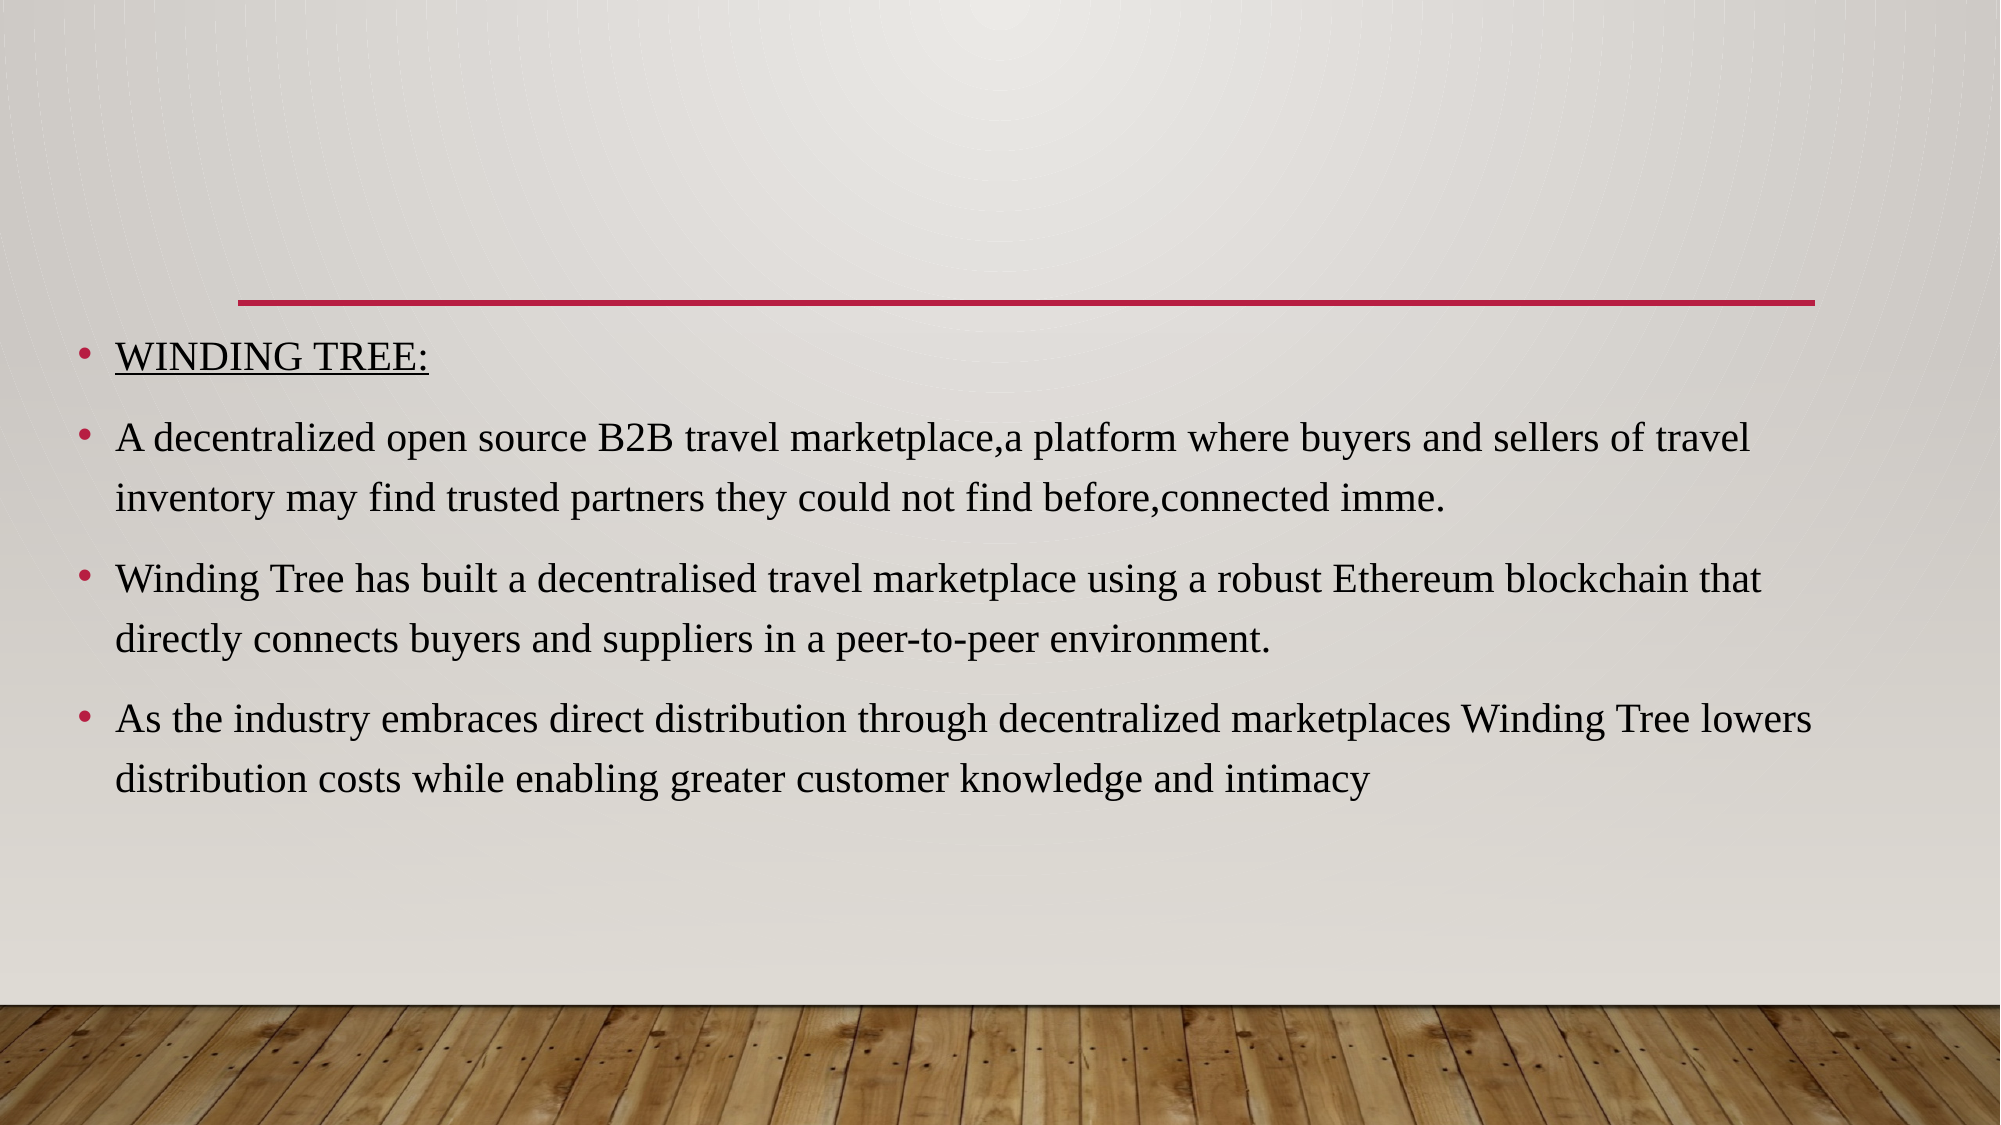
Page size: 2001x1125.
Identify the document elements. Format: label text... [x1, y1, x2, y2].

picture [0, 1005, 2000, 1125]
list WINDING TREE: A decentralized open source B2B travel marketplace,a platform where buyers and sellers of travel inventory may find trusted partners they could not find before,connected imme. Winding Tree has built a decentralised travel marketplace using a robust Ethereum blockchain that directly connects buyers and suppliers in a peer-to-peer environment. As the industry embraces direct distribution through decentralized marketplaces Winding Tree lowers distribution costs while enabling greater customer knowledge and intimacy [62, 240, 1864, 993]
